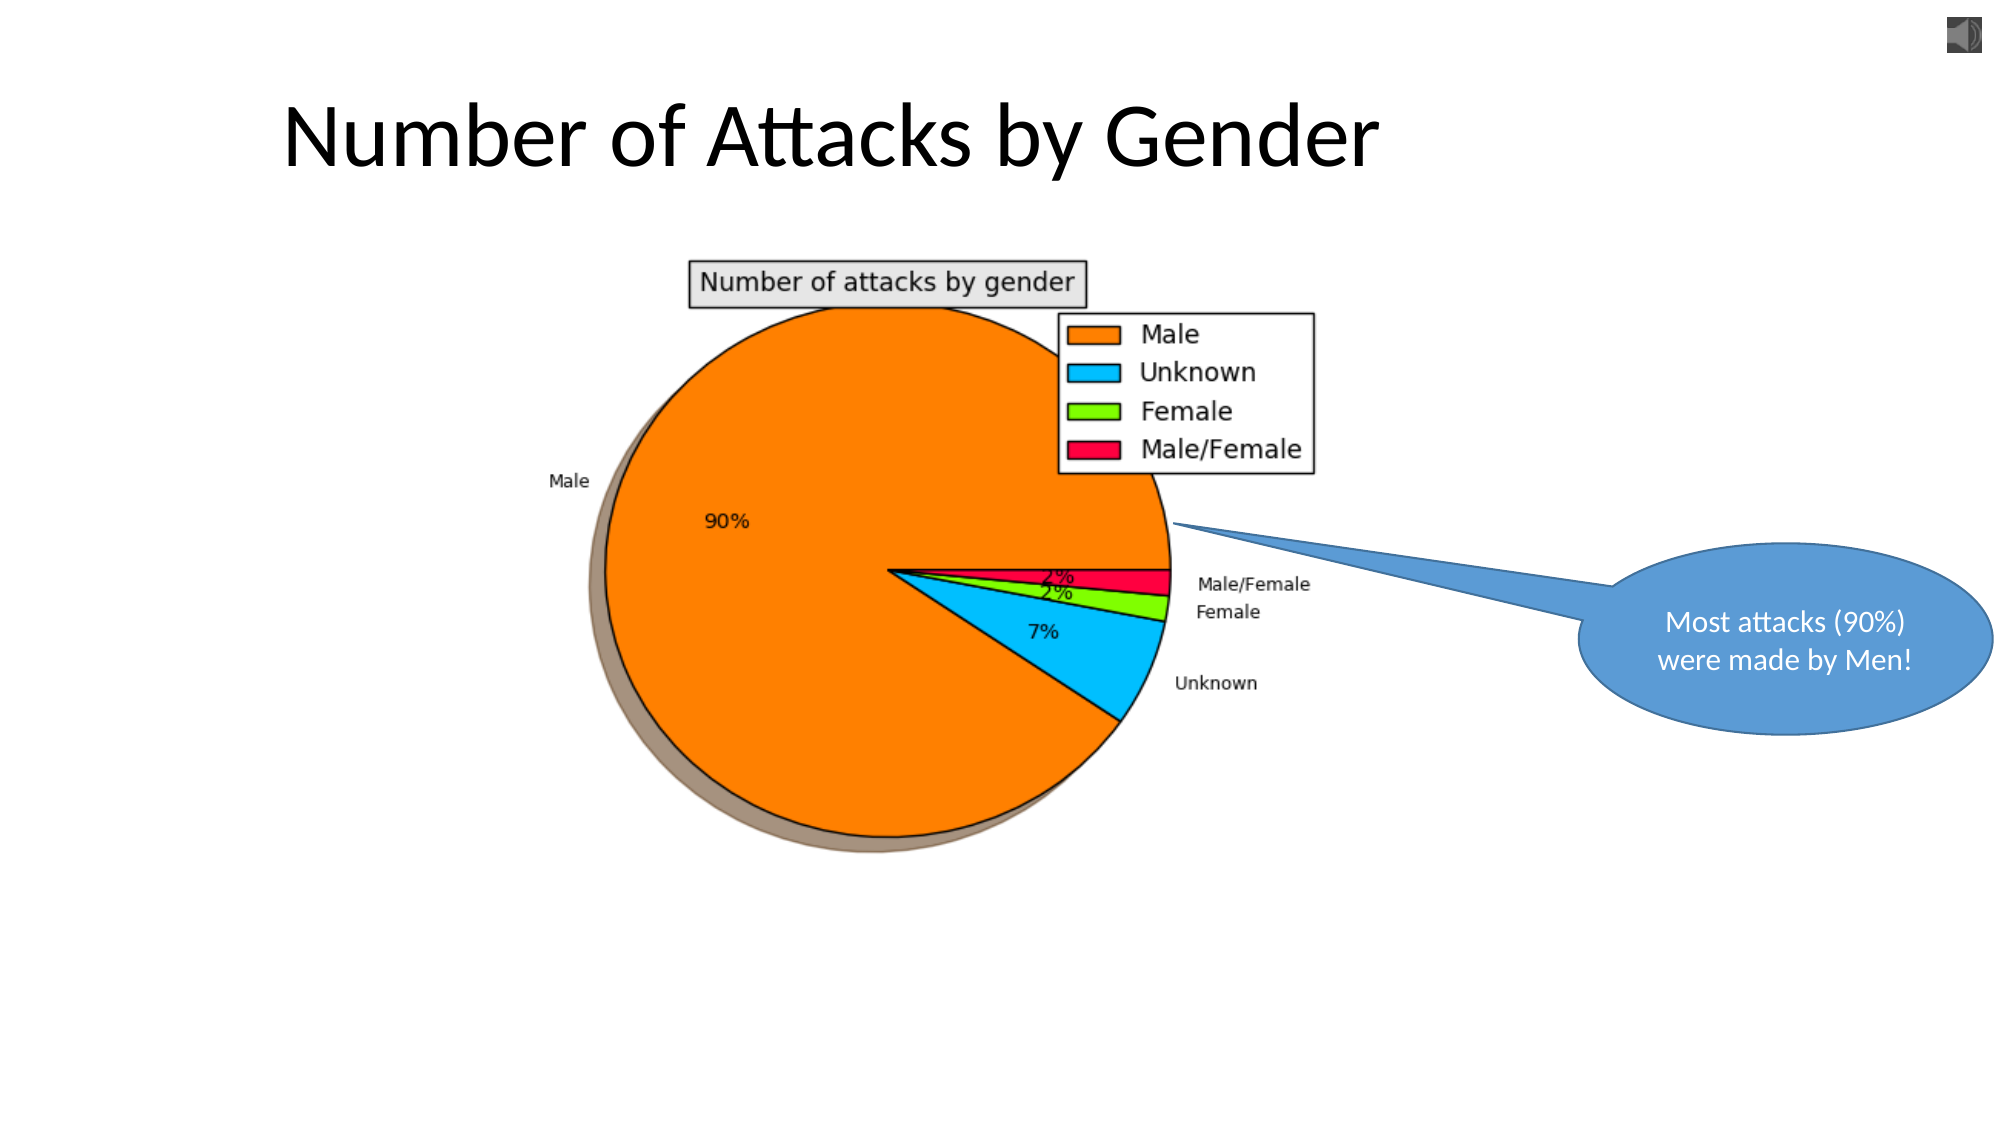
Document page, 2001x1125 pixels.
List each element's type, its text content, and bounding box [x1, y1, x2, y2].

picture [423, 251, 1455, 874]
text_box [1945, 16, 1984, 55]
text_box Most attacks (90%) were made by Men! [1459, 543, 1993, 735]
title Number of Attacks by Gender [267, 27, 1993, 246]
